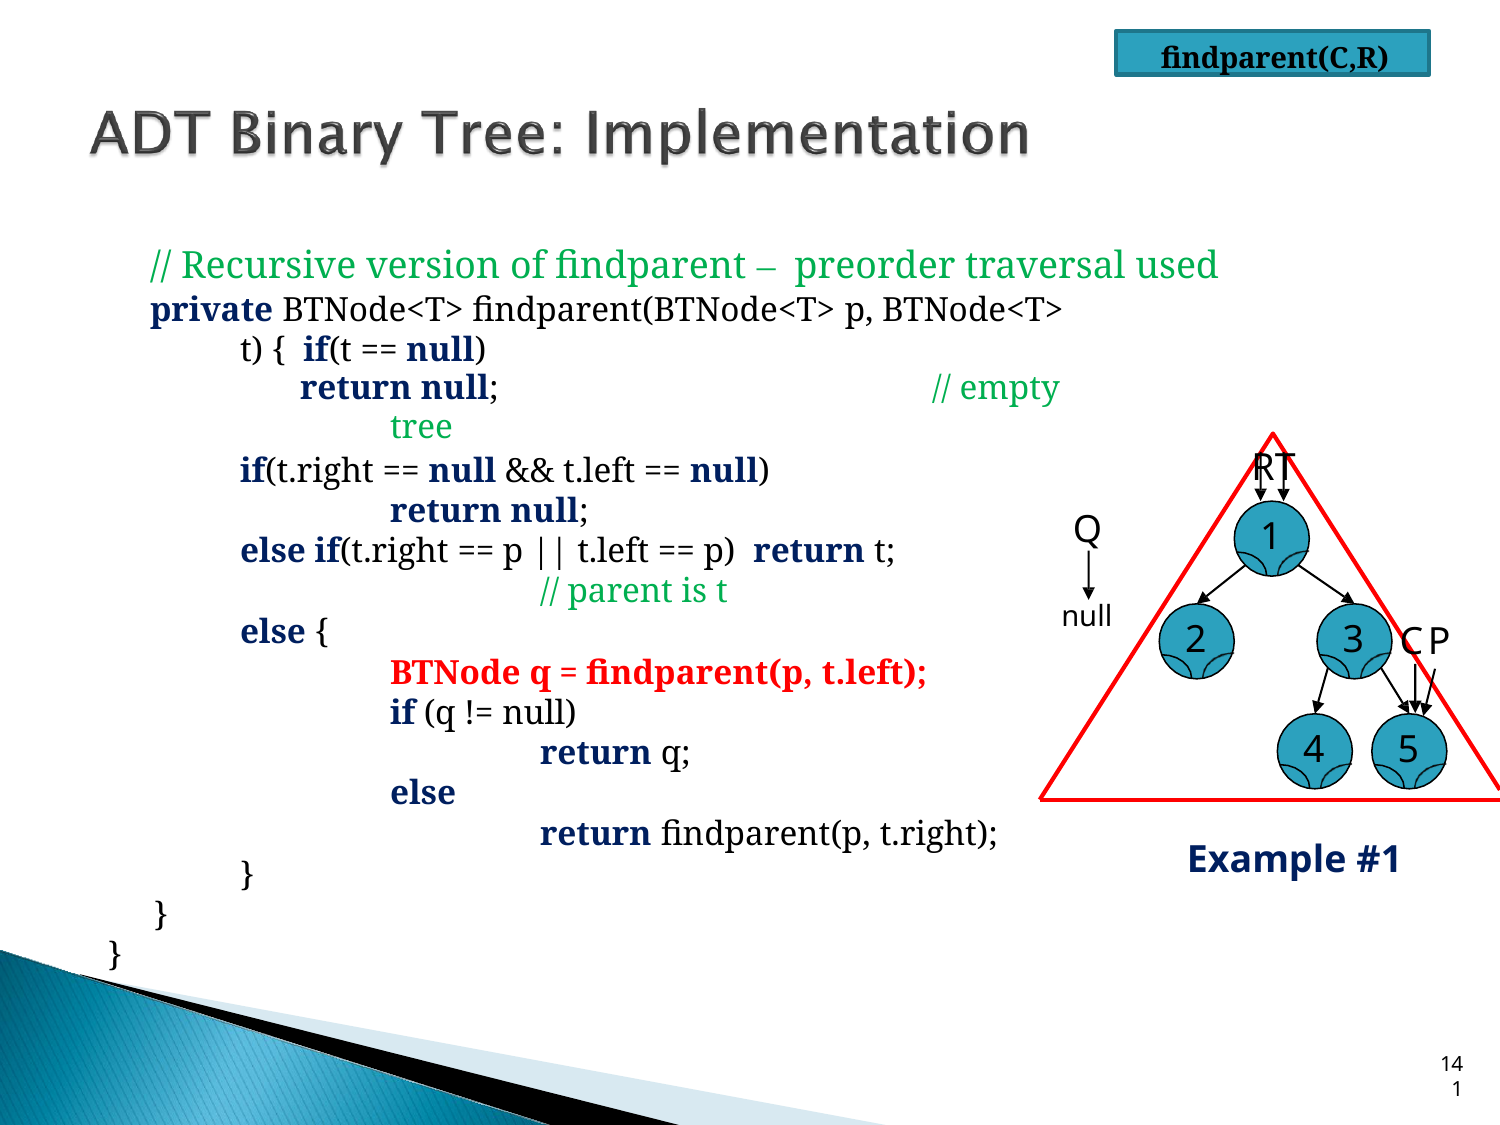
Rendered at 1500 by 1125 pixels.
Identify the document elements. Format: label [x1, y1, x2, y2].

text_box [1059, 505, 1117, 633]
text_box [147, 287, 1500, 800]
text_box [387, 650, 1045, 853]
title [147, 240, 1278, 287]
slide_number [1435, 1054, 1469, 1125]
text_box [1184, 834, 1404, 880]
text_box [1116, 30, 1430, 75]
text_box [237, 852, 259, 893]
picture [0, 948, 558, 1125]
text_box [105, 893, 169, 974]
text_box [49, 83, 1089, 180]
